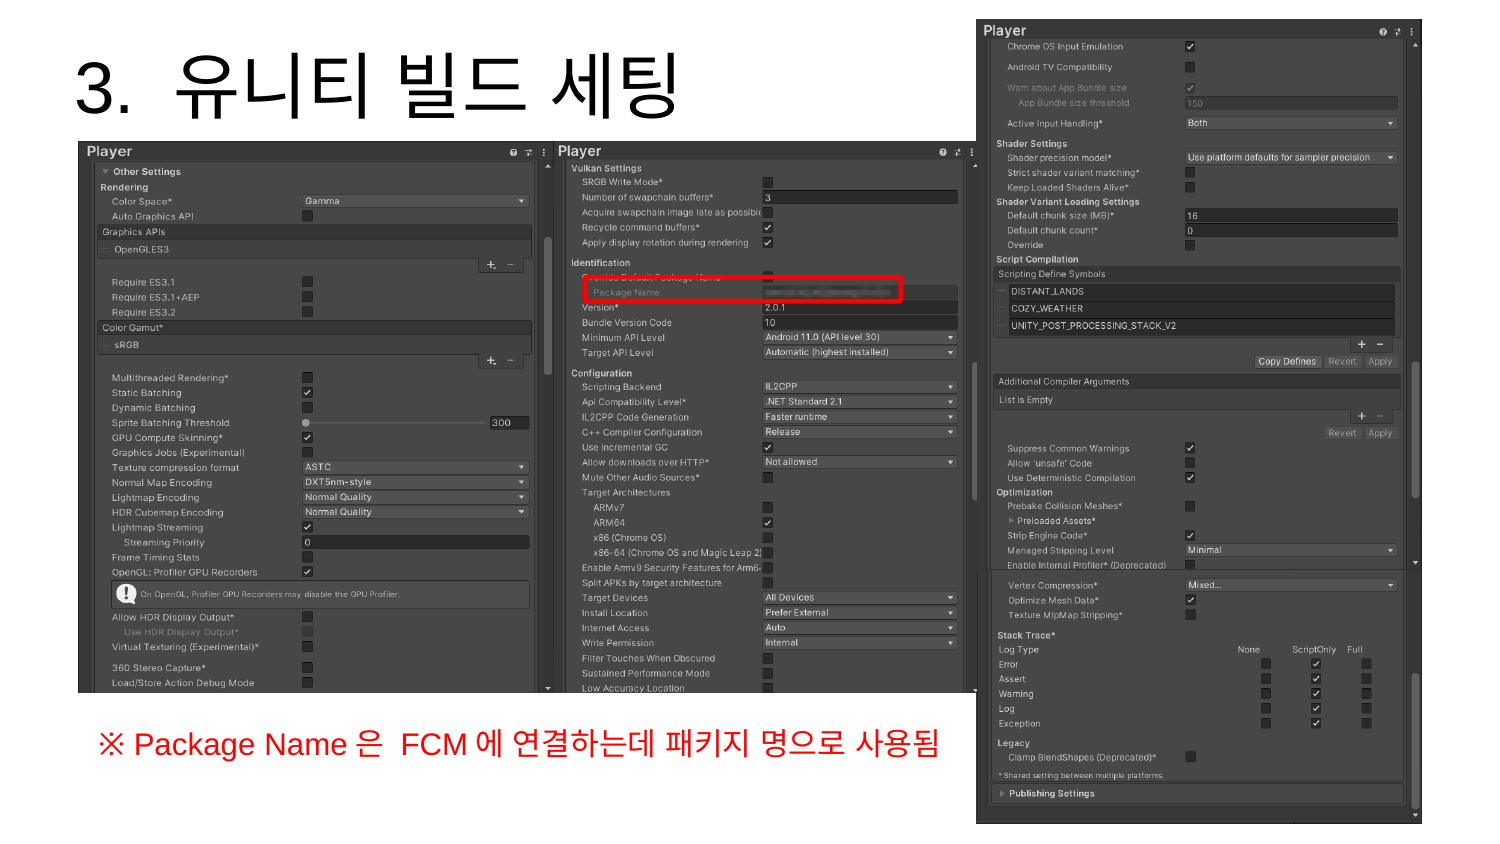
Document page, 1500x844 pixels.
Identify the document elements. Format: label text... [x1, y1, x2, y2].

picture [77, 19, 1423, 825]
text_box ※ Package Name은 FCM에 연결하는데 패키지 명으로 사용됨 [83, 709, 971, 793]
text_box 3. 유니티 빌드 세팅 [59, 25, 971, 142]
